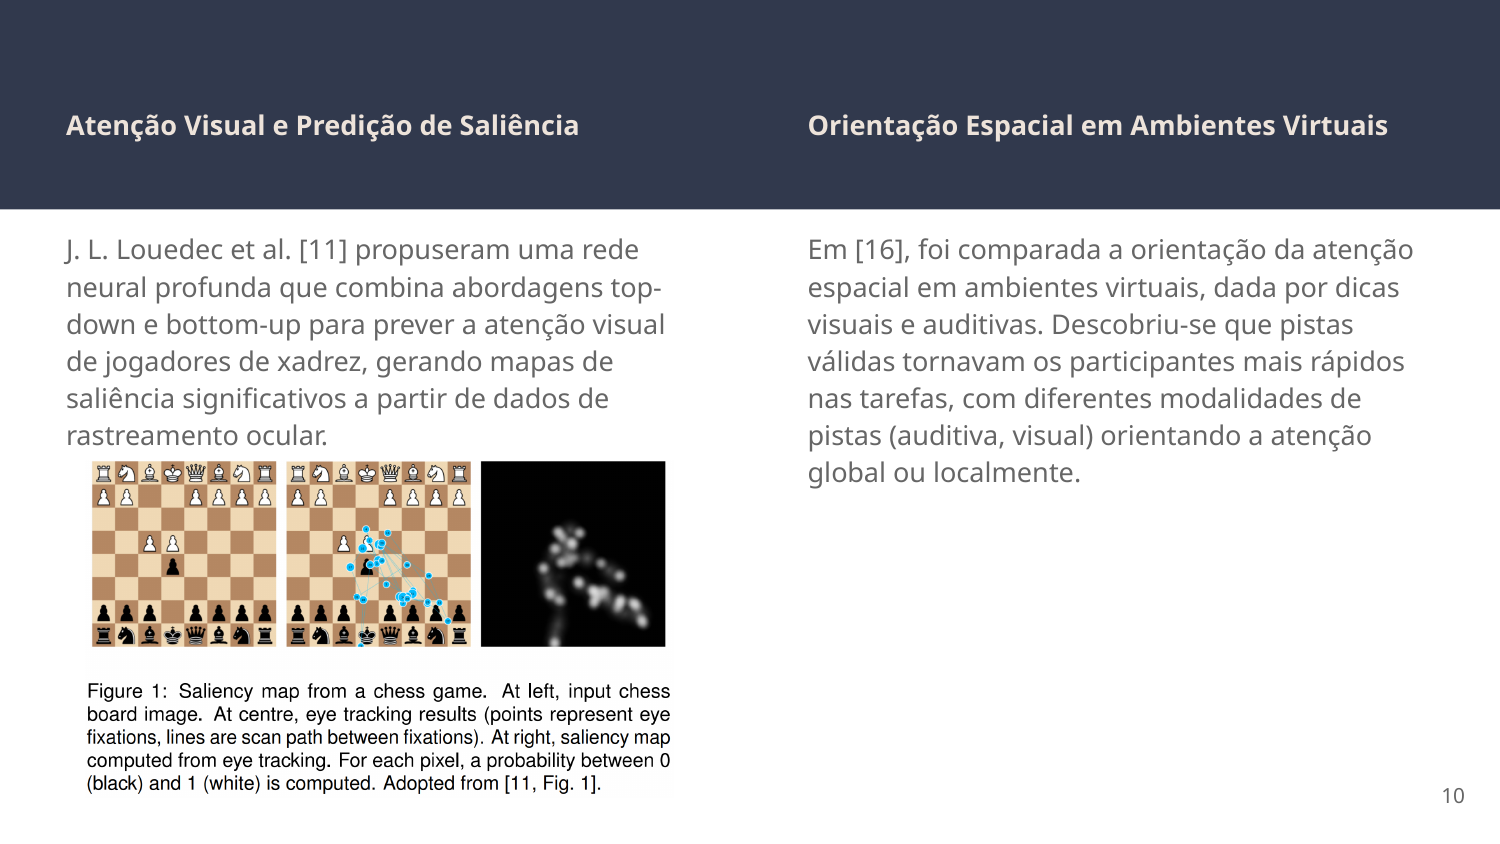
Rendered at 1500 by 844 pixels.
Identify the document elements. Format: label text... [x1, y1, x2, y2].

list Atenção Visual e Predição de Saliência J. L. Louedec et al. [11] propuseram uma rede neural profunda que combina abordagens top-down e bottom-up para prever a atenção visual de jogadores de xadrez, gerando mapas de saliência significativos a partir de dados de rastreamento ocular. [51, 88, 708, 594]
list Orientação Espacial em Ambientes Virtuais Em [16], foi comparada a orientação da atenção espacial em ambientes virtuais, dada por dicas visuais e auditivas. Descobriu-se que pistas válidas tornavam os participantes mais rápidos nas tarefas, com diferentes modalidades de pistas (auditiva, visual) orientando a atenção global ou localmente. [792, 88, 1449, 594]
picture [85, 460, 674, 798]
slide_number ‹#› [1389, 764, 1480, 830]
